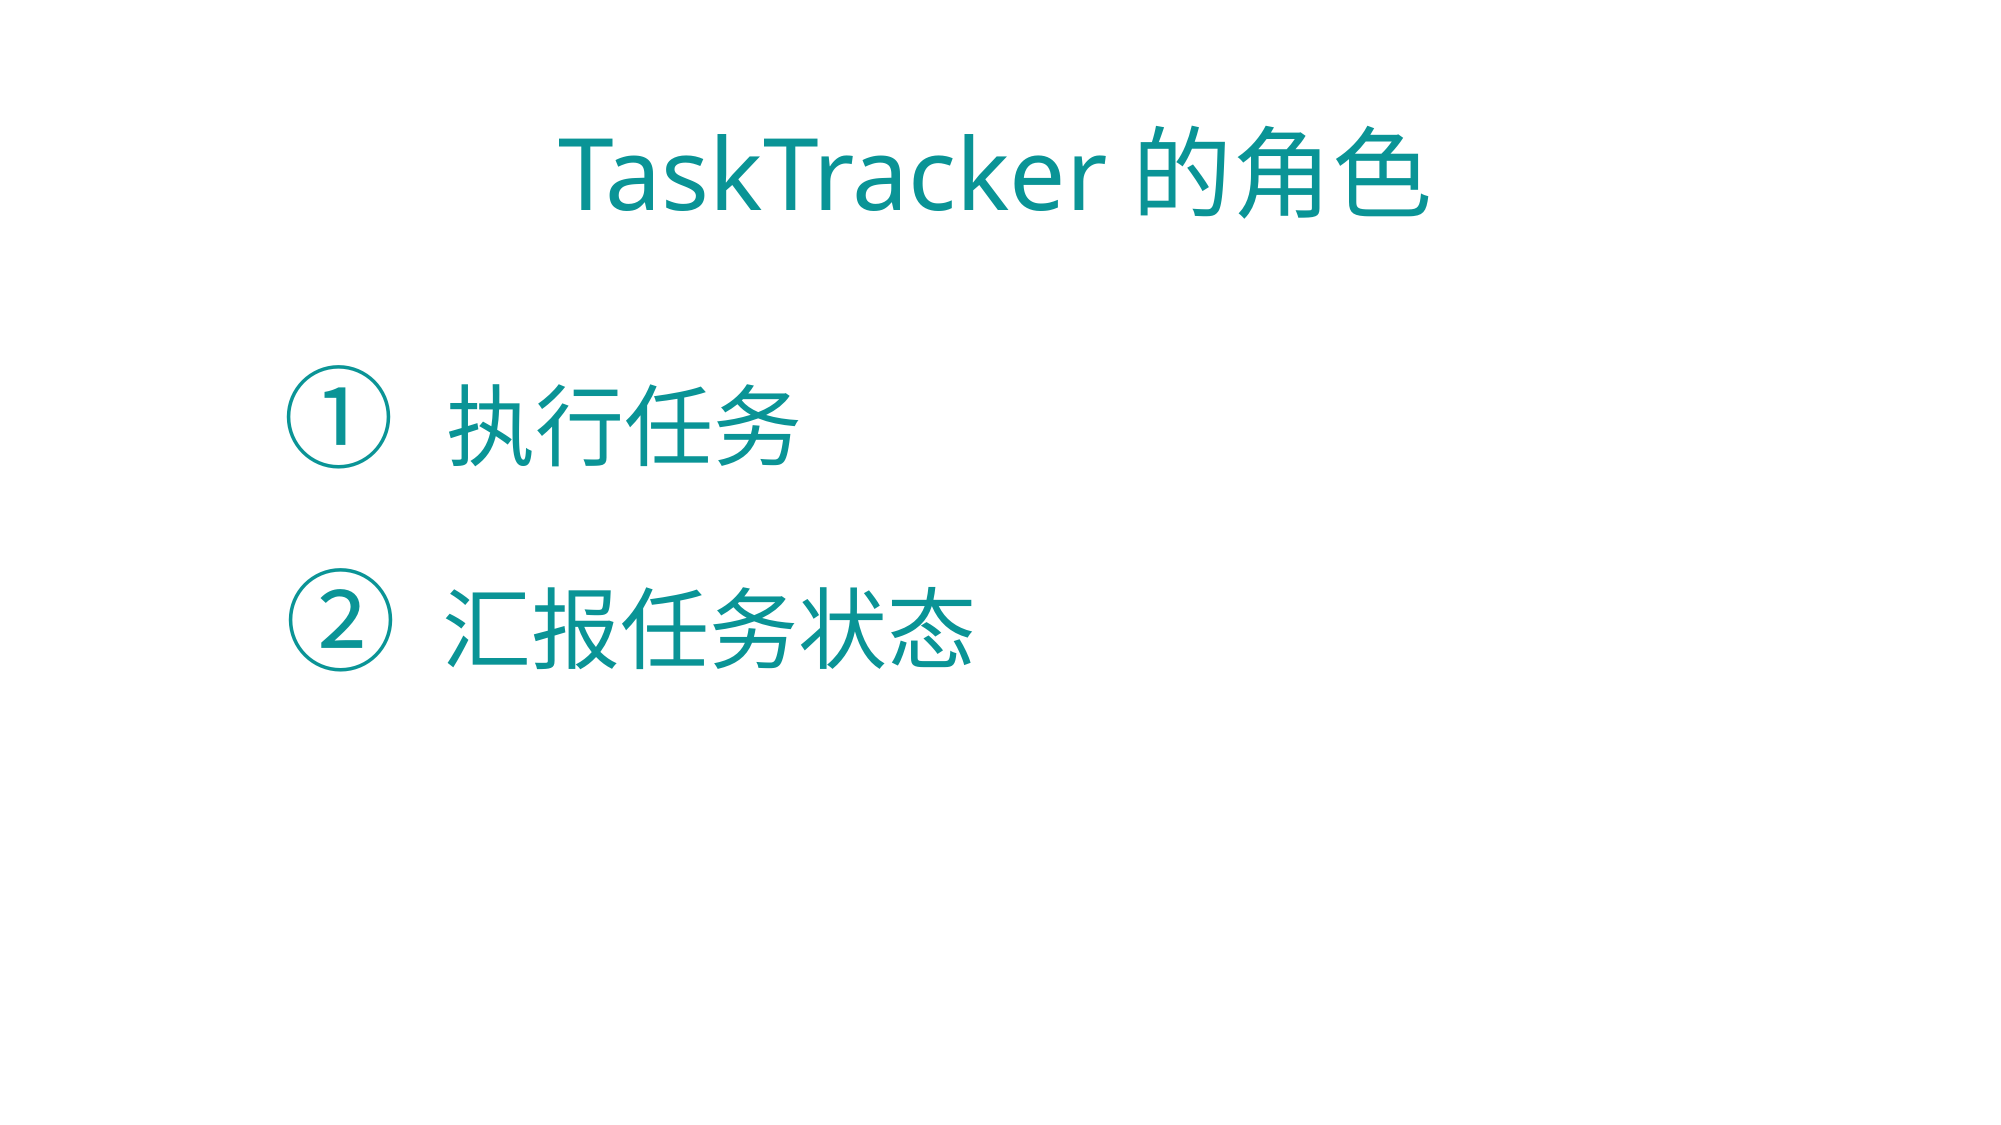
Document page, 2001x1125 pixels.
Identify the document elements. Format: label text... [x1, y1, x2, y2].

text_box TaskTracker的角色 [543, 103, 1447, 239]
text_box ① 执行任务 [268, 341, 817, 490]
text_box ② 汇报任务状态 [270, 544, 992, 693]
